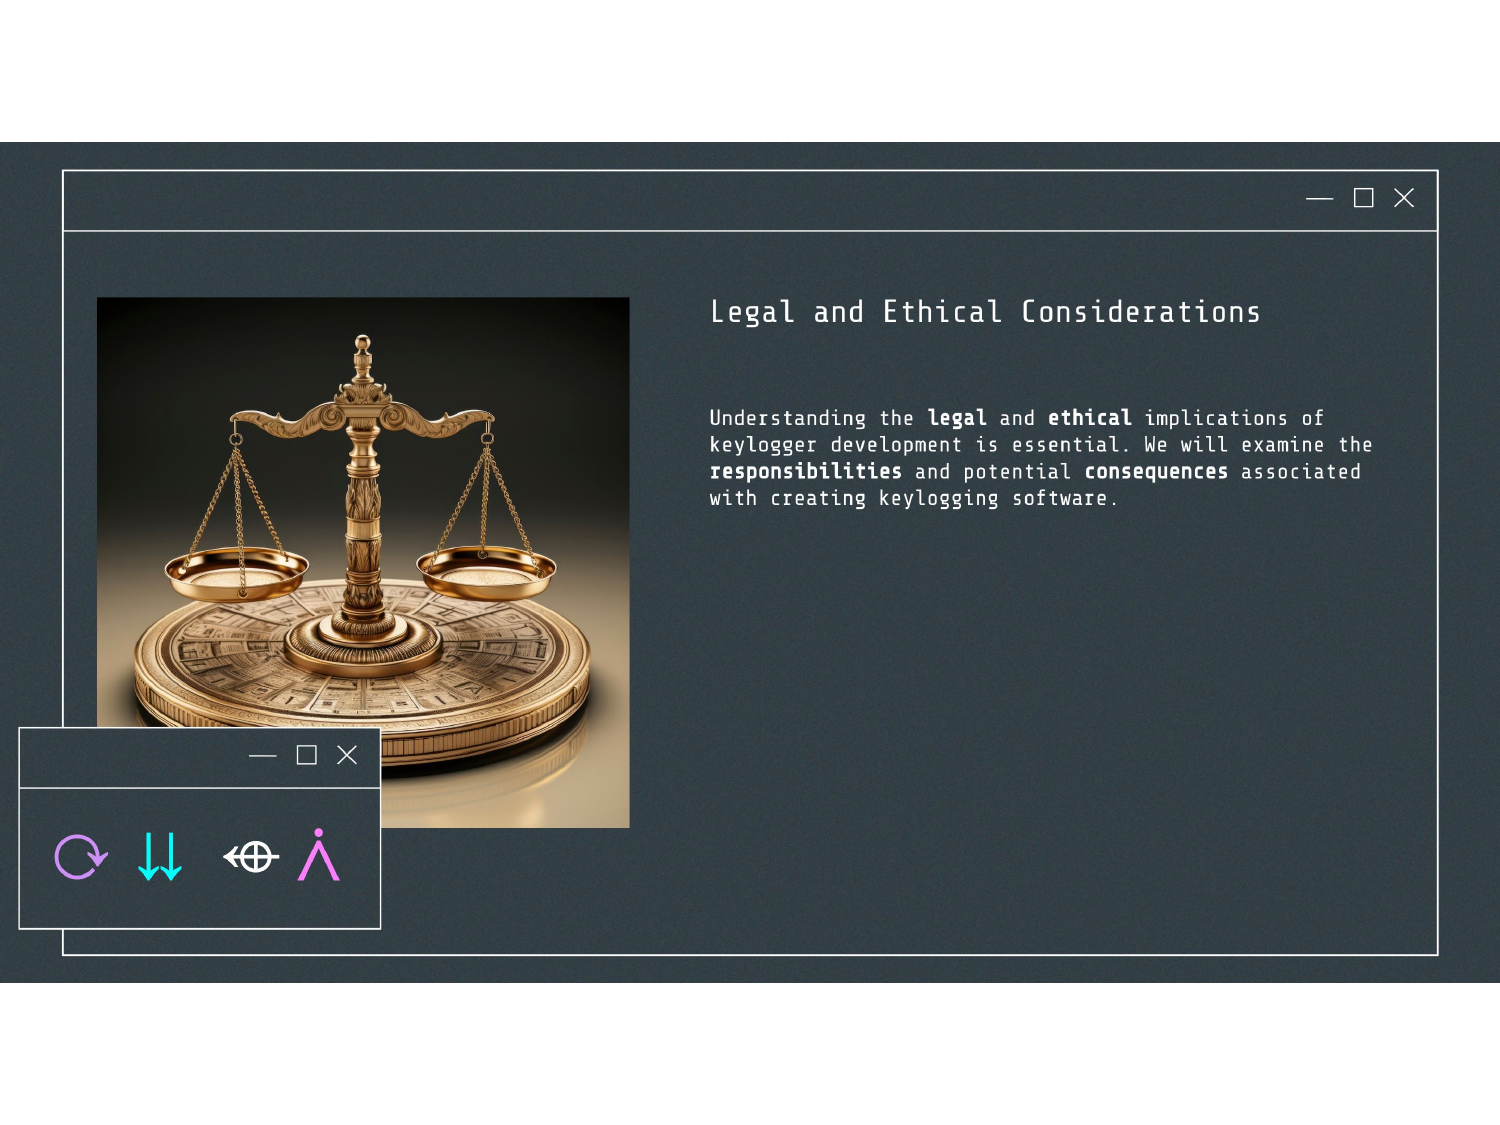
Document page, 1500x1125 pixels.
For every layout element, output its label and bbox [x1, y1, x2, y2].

picture [0, 142, 1500, 983]
